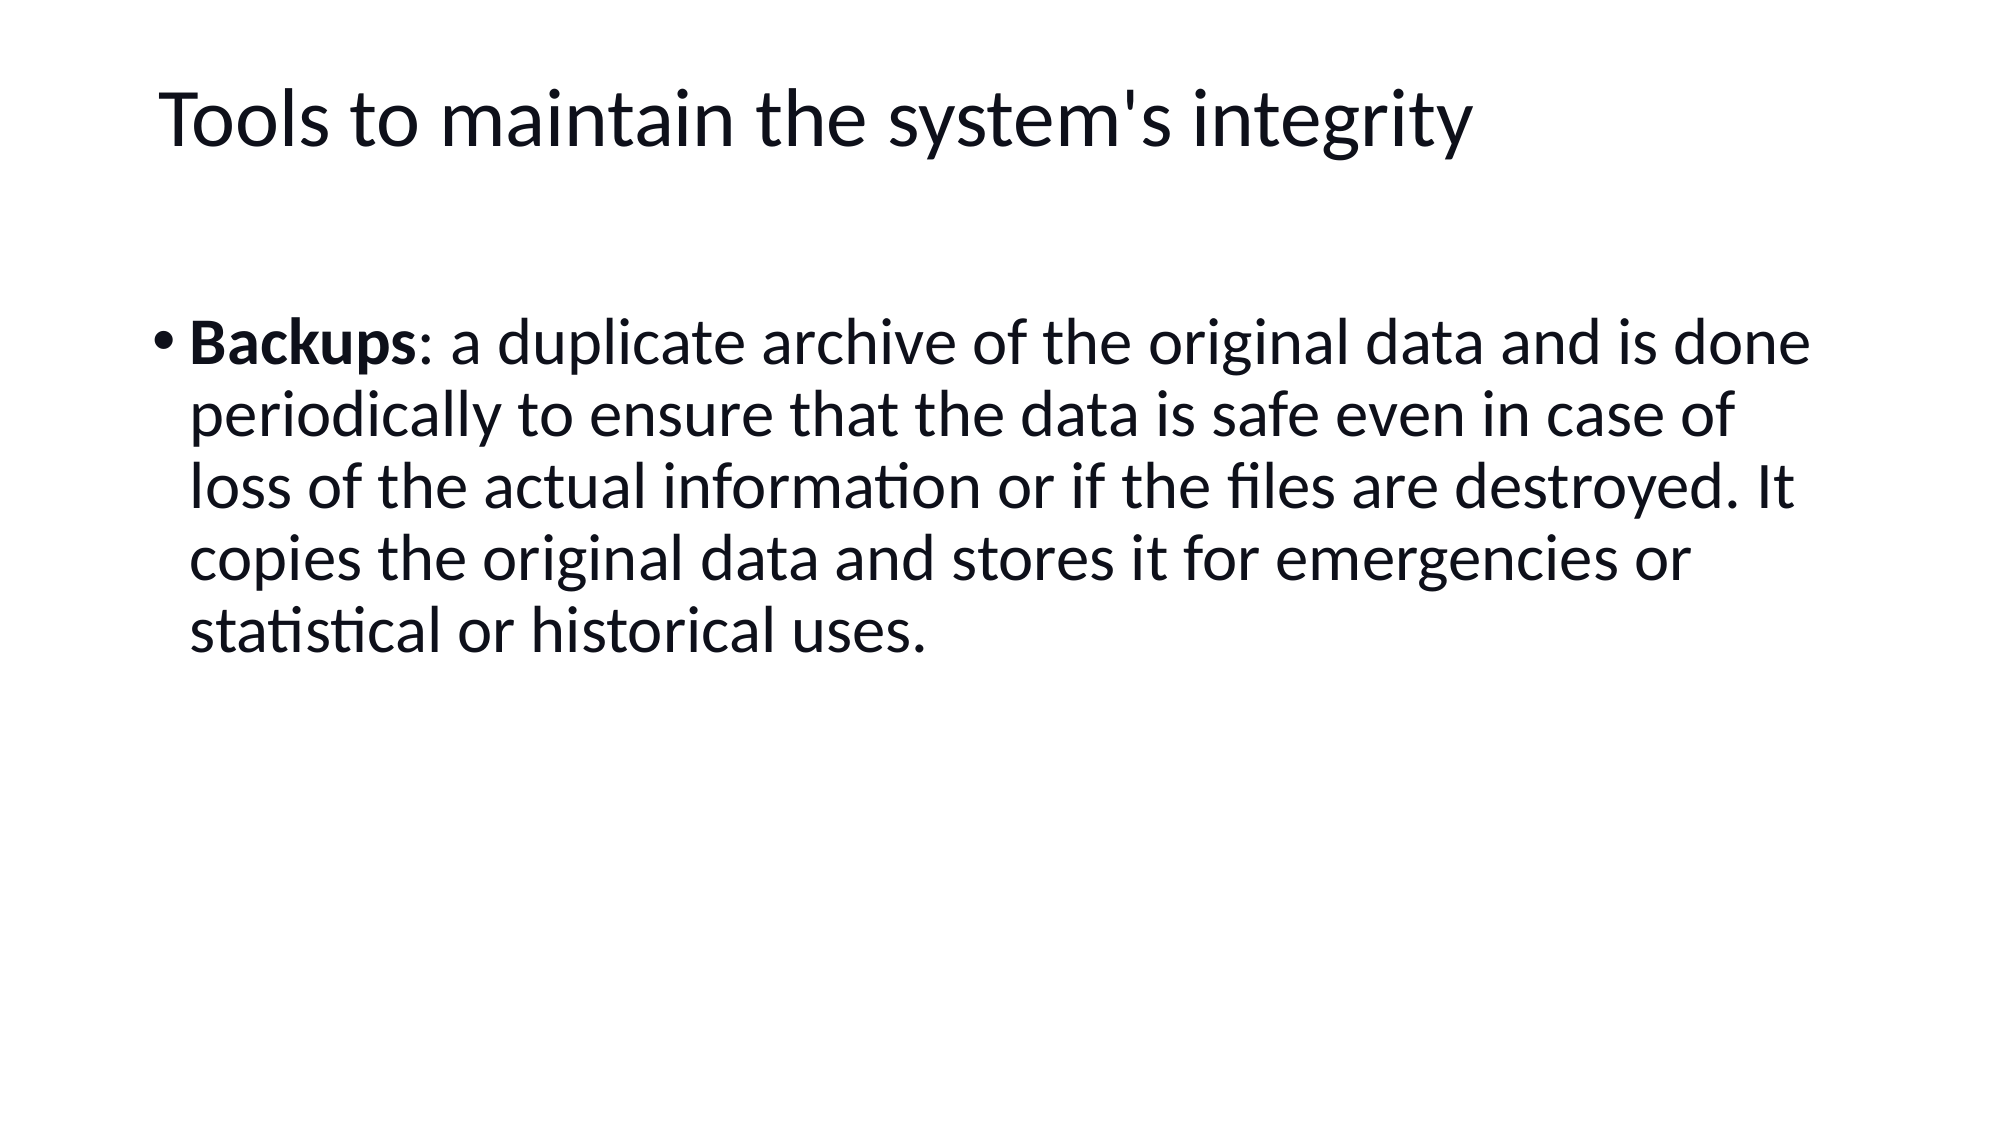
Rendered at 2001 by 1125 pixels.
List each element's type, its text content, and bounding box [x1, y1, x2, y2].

list Backups: a duplicate archive of the original data and is done periodically to ensure that the data is safe even in case of loss of the actual information or if the files are destroyed. It copies the original data and stores it for emergencies or statistical or historical uses. [137, 299, 1863, 1014]
title Tools to maintain the system's integrity [137, 59, 1863, 278]
